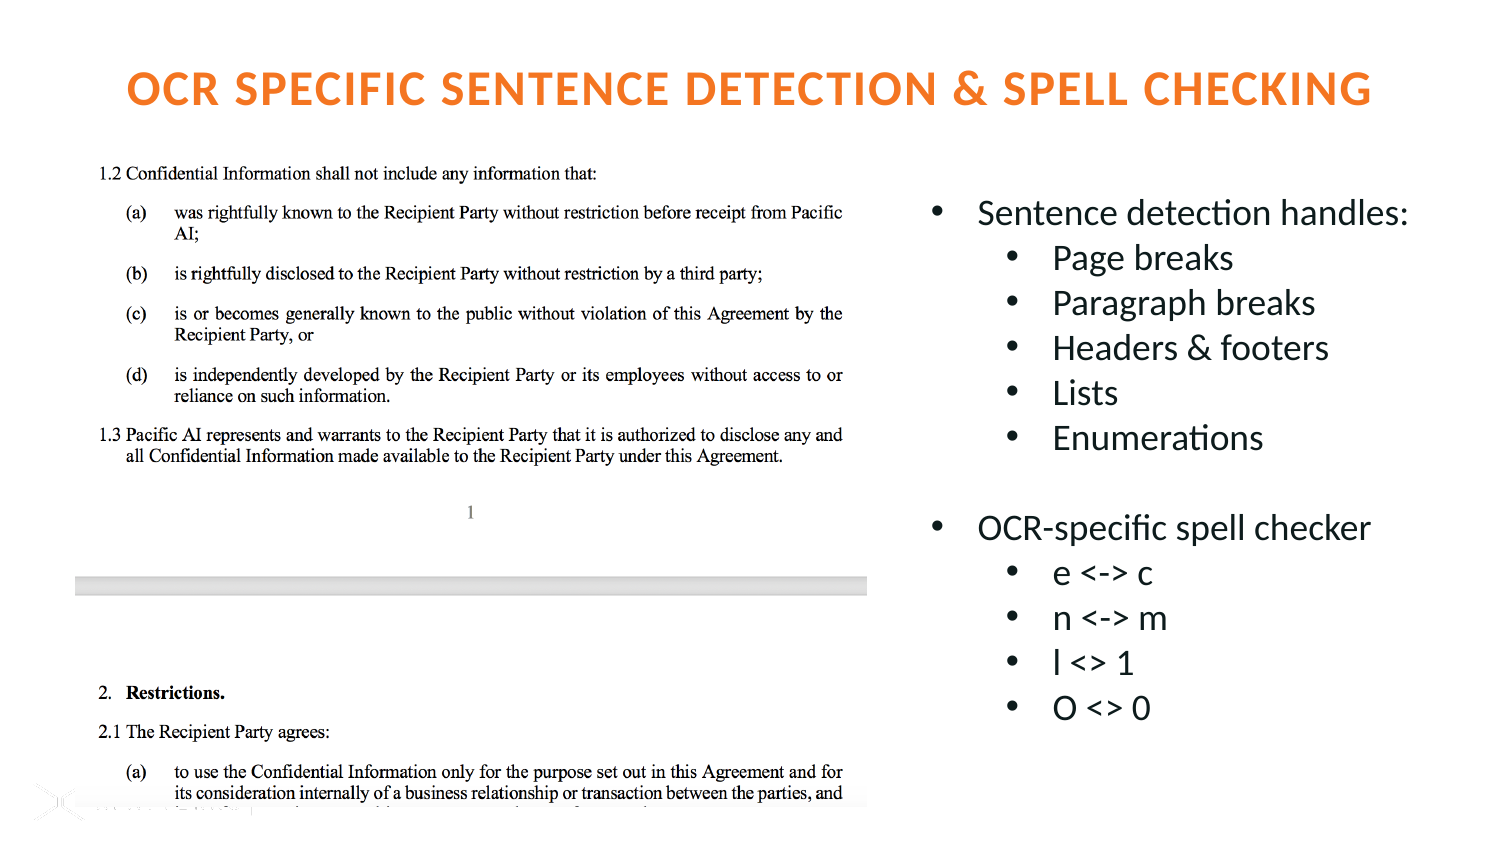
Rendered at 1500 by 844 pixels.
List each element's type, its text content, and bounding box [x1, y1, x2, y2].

picture [74, 152, 867, 808]
title OCR SPECIFIC SENTENCE DETECTION & SPELL CHECKING [75, 25, 1425, 154]
text_box Sentence detection handles: Page breaks Paragraph breaks Headers & footers Lists Enumerations OCR-specific spell checker e <-> c n <-> m l <> 1 O <> 0 [916, 180, 1463, 736]
